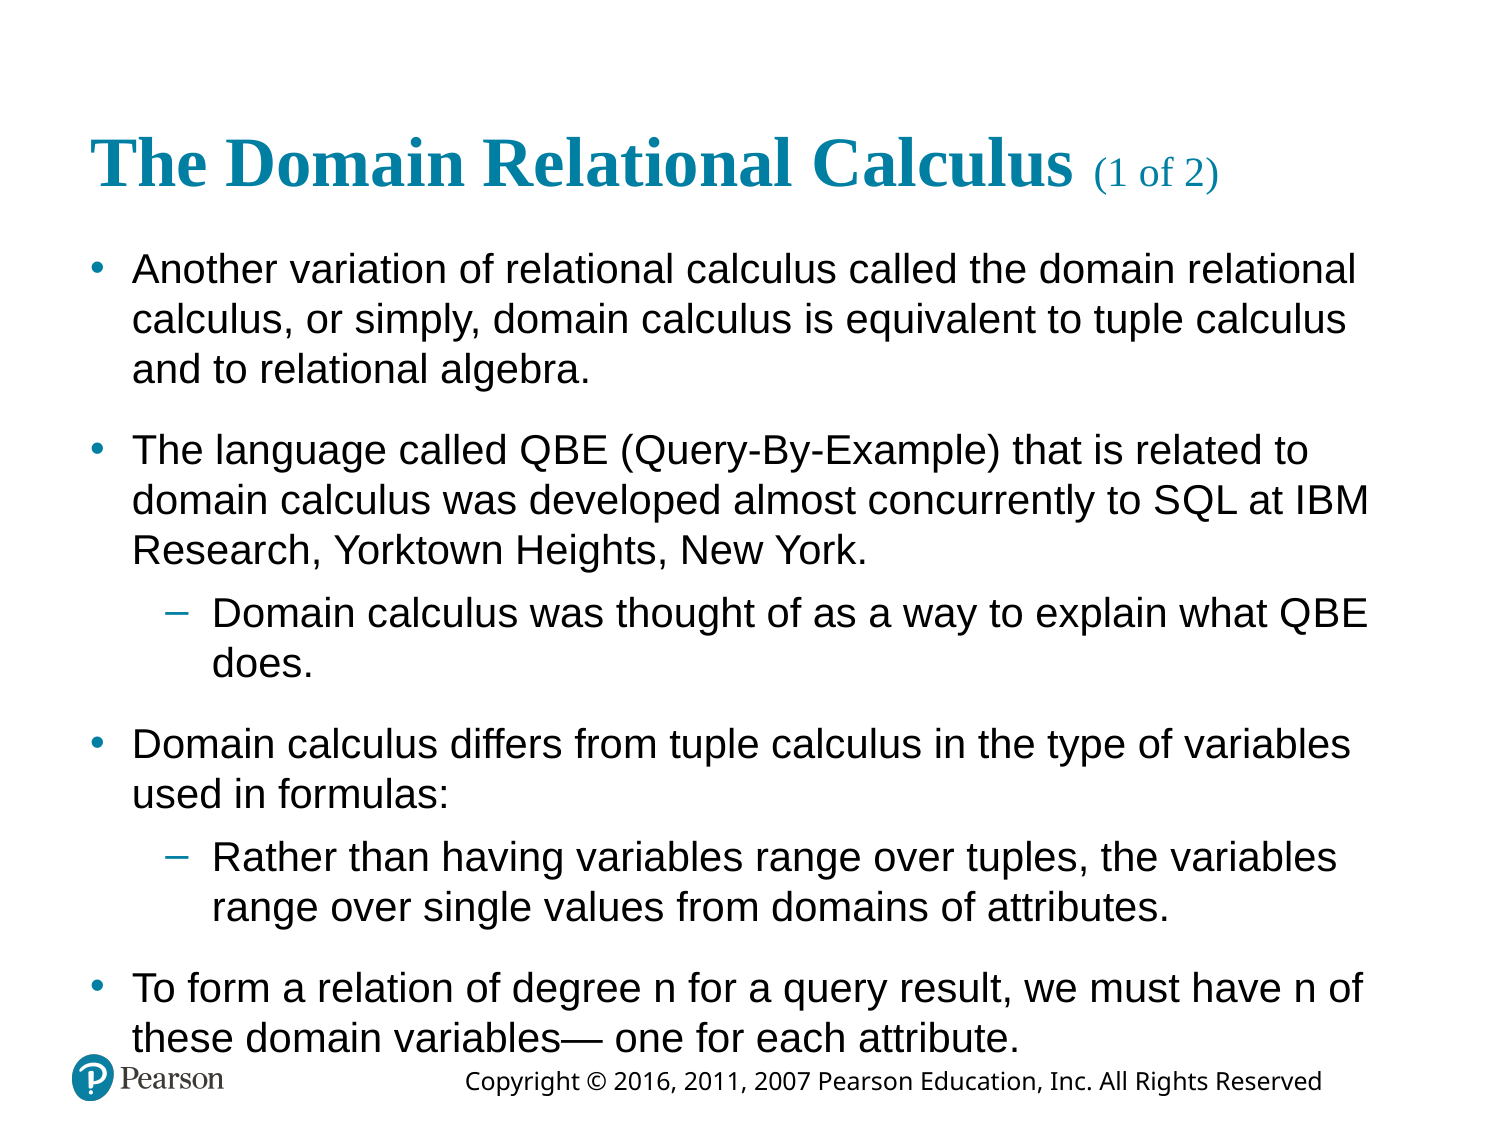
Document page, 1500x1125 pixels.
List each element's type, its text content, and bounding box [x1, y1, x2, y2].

picture [72, 1054, 80, 1070]
picture [98, 1058, 224, 1101]
title The Domain Relational Calculus (1 of 2) [75, 35, 1425, 216]
picture [72, 1087, 83, 1101]
list Another variation of relational calculus called the domain relational calculus, or simply, domain calculus is equivalent to tuple calculus and to relational algebra. The language called Q B E (Query-By-Example) that is related to domain calculus was developed almost concurrently to S Q L at I B M Research, Yorktown Heights, New York. Domain calculus was thought of as a way to explain what Q B E does. Domain calculus differs from tuple calculus in the type of variables used in formulas: Rather than having variables range over tuples, the variables range over single values from domains of attributes. To form a relation of degree n for a query result, we must have n of these domain variables— one for each attribute. [75, 226, 1425, 1058]
picture [80, 1063, 106, 1088]
